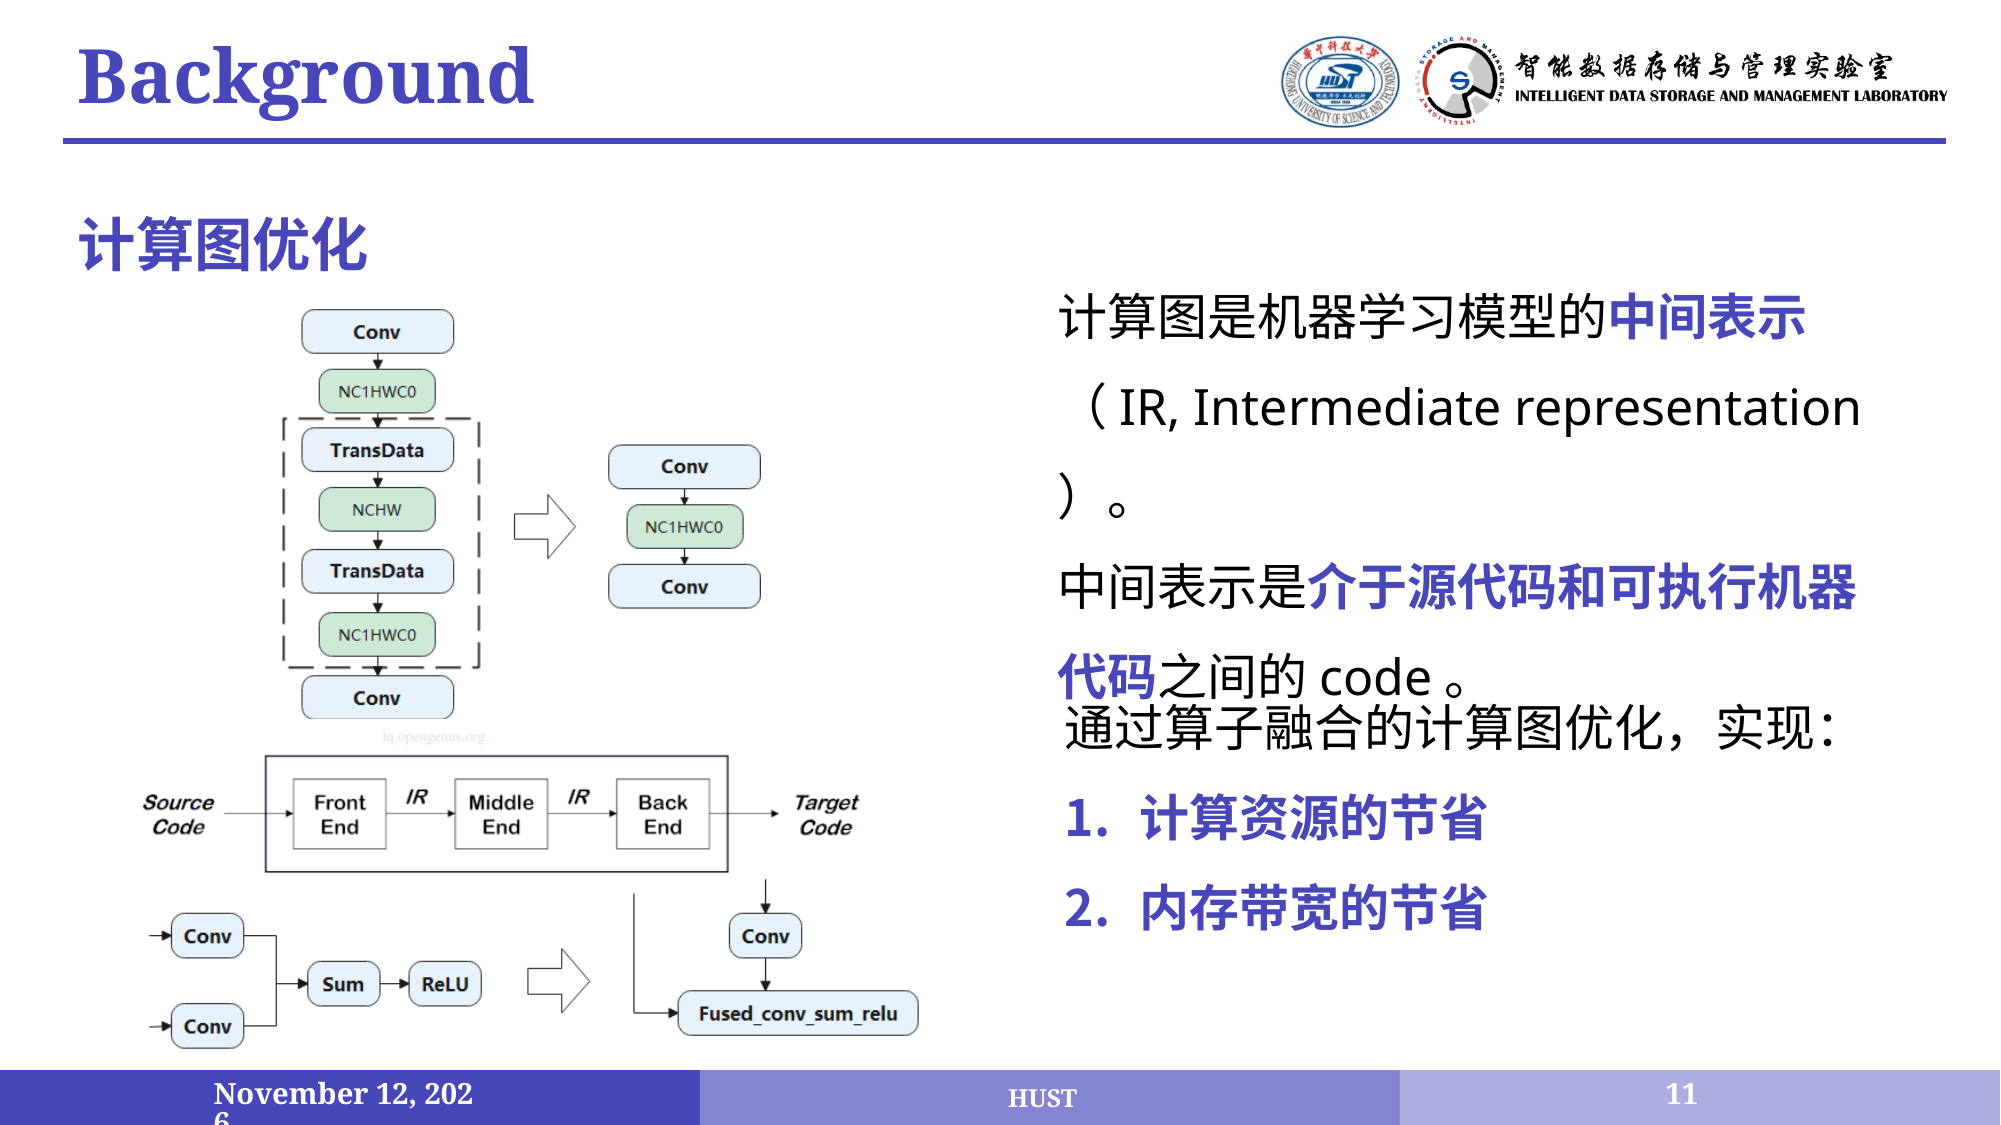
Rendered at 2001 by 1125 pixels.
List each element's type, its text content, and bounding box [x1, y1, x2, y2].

text_box [0, 1069, 198, 1125]
text_box [1749, 1069, 2000, 1125]
text_box 计算图是机器学习模型的中间表示（IR, ﻿Intermediate representation ）。 中间表示是介于源代码和可执行机器代码之间的code。 [1042, 248, 1881, 713]
text_box Background [63, 31, 1179, 128]
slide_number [198, 1065, 502, 1125]
text_box 通过算子融合的计算图优化，实现： 计算资源的节省 内存带宽的节省 [1049, 658, 1905, 1034]
footer HUST [671, 1075, 1414, 1120]
picture [1280, 35, 1400, 128]
slide_number 11 [1615, 1050, 1749, 1125]
text_box [699, 1069, 1399, 1075]
picture [123, 307, 920, 1050]
picture [1409, 33, 1955, 128]
text_box [699, 1120, 1399, 1125]
text_box [502, 1069, 699, 1125]
text_box [1399, 1069, 1615, 1125]
text_box 计算图优化 [63, 165, 502, 286]
